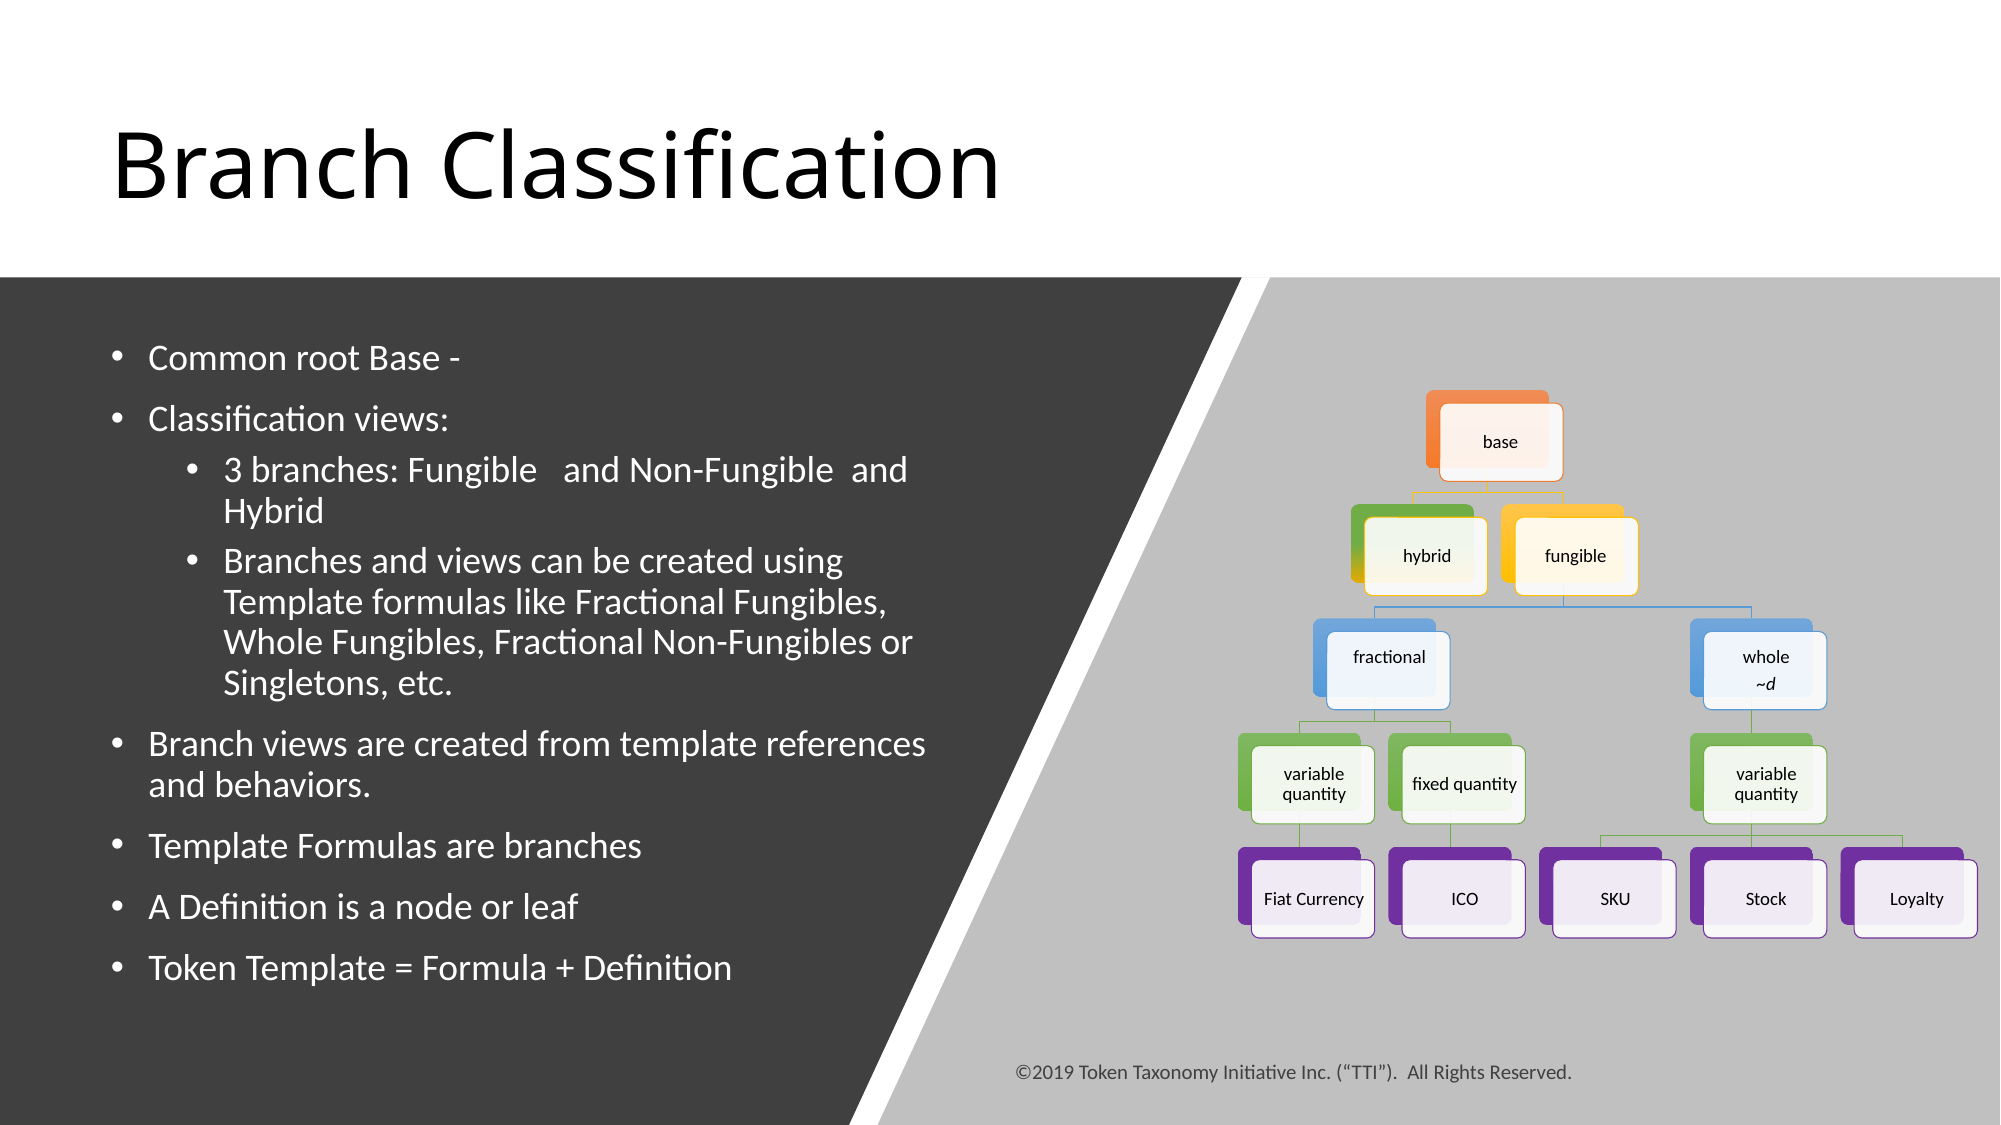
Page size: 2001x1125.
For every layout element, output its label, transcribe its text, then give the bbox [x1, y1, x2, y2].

text_box [0, 276, 1243, 1125]
footer ©2019 Token Taxonomy Initiative Inc. (“TTI”). All Rights Reserved. [999, 1042, 1608, 1103]
text_box [876, 276, 2000, 1125]
title Branch Classification [95, 59, 1821, 278]
